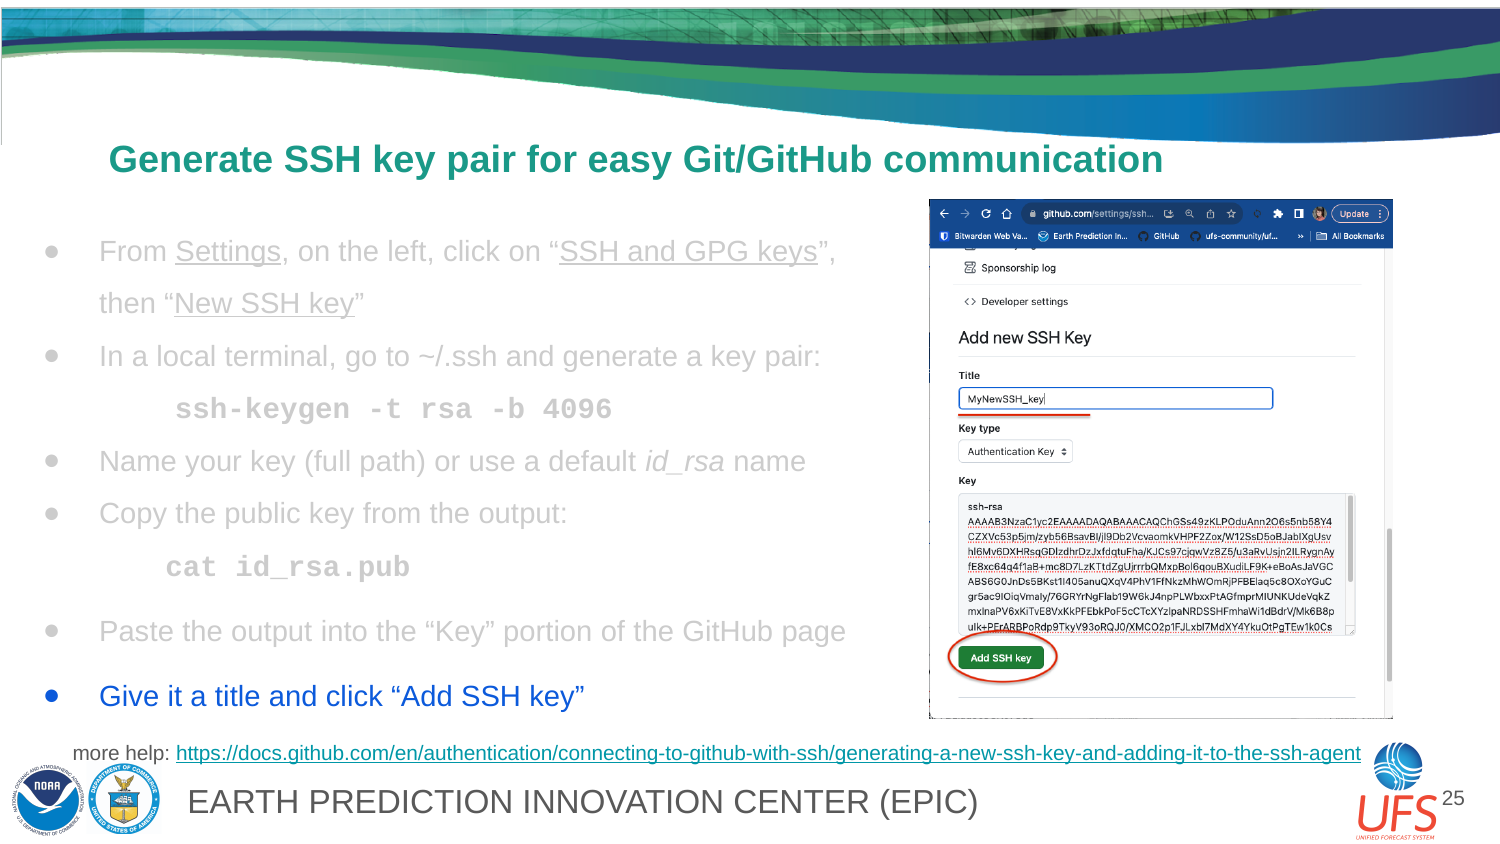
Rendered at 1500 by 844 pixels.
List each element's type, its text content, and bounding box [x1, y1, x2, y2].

slide_number ‹#› [1447, 764, 1480, 830]
text_box more help: https://docs.github.com/en/authentication/connecting-to-github-with-ssh/generating-a-new-ssh-key-and-adding-it-to-the-ssh-agent [57, 727, 1383, 778]
picture [12, 764, 84, 836]
picture [1351, 738, 1442, 844]
title Generate SSH key pair for easy Git/GitHub communication [93, 154, 1303, 191]
text_box EARTH PREDICTION INNOVATION CENTER (EPIC) [172, 778, 1115, 836]
picture [929, 198, 1393, 720]
picture [0, 7, 1500, 145]
text_box From Settings, on the left, click on “SSH and GPG keys”, then “New SSH key” In a local terminal, go to ~/.ssh and generate a key pair: ssh-keygen -t rsa -b 4096 Name your key (full path) or use a default id_rsa name Copy the public key from the output: cat id_rsa.pub Paste the output into the “Key” portion of the GitHub page Give it a title and click “Add SSH key” [27, 207, 879, 720]
picture [86, 758, 162, 834]
